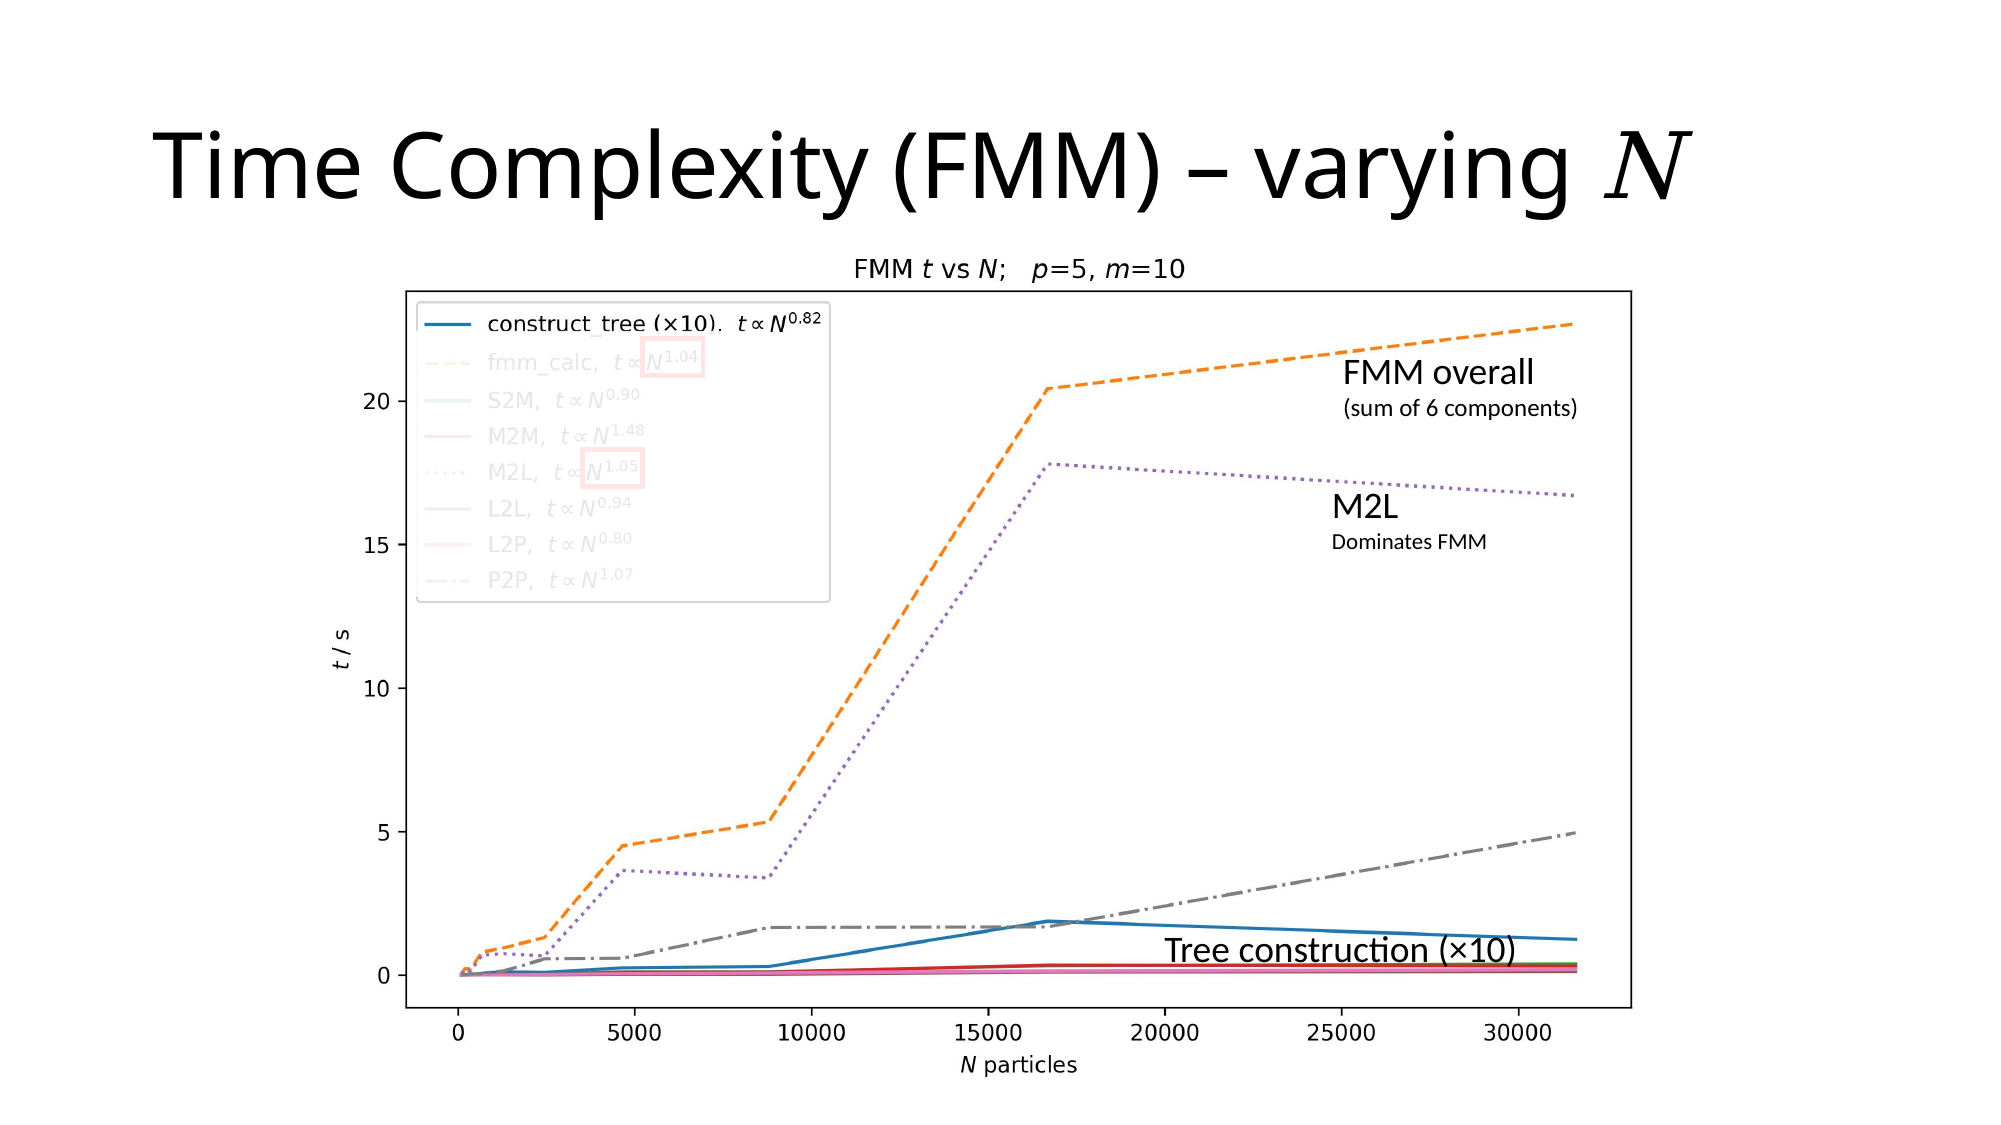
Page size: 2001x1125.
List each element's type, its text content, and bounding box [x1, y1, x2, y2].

picture [208, 177, 1789, 1125]
title Time Complexity (FMM) – varying N [137, 59, 1863, 278]
